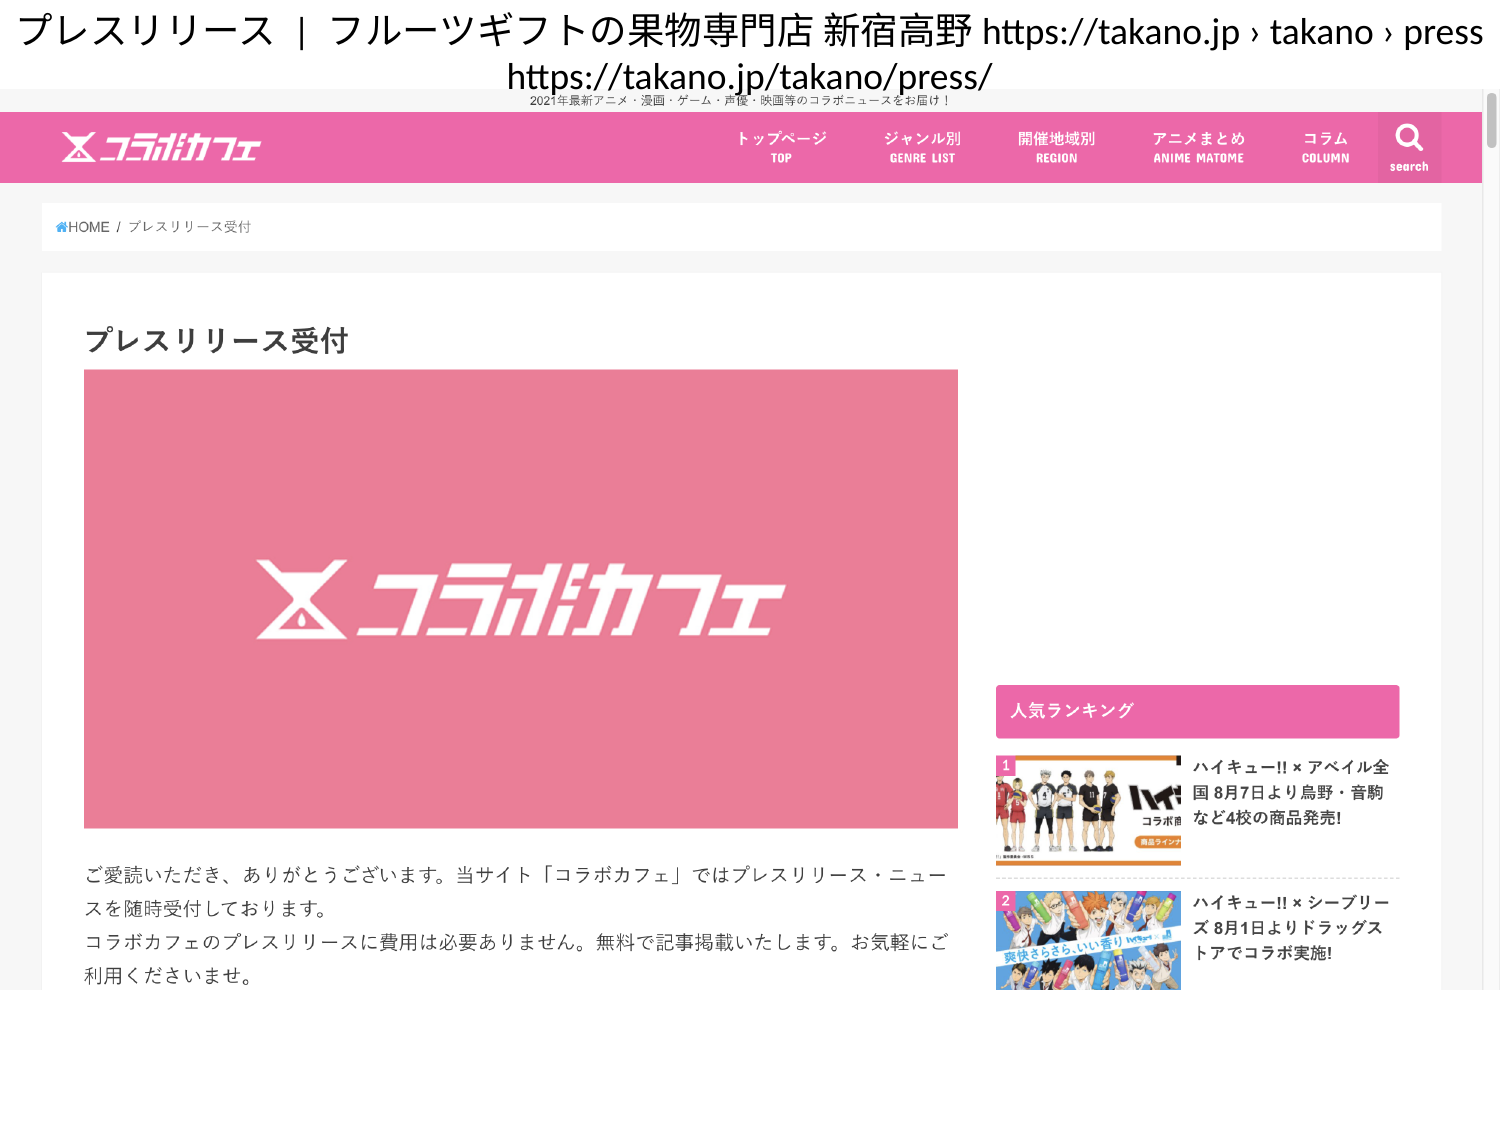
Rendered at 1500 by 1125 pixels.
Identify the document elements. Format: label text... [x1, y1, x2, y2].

picture [0, 89, 1500, 991]
text_box プレスリリース | フルーツギフトの果物専門店 新宿高野https://takano.jp › takano › press [0, 0, 1500, 60]
text_box https://takano.jp/takano/press/ [491, 44, 1009, 88]
